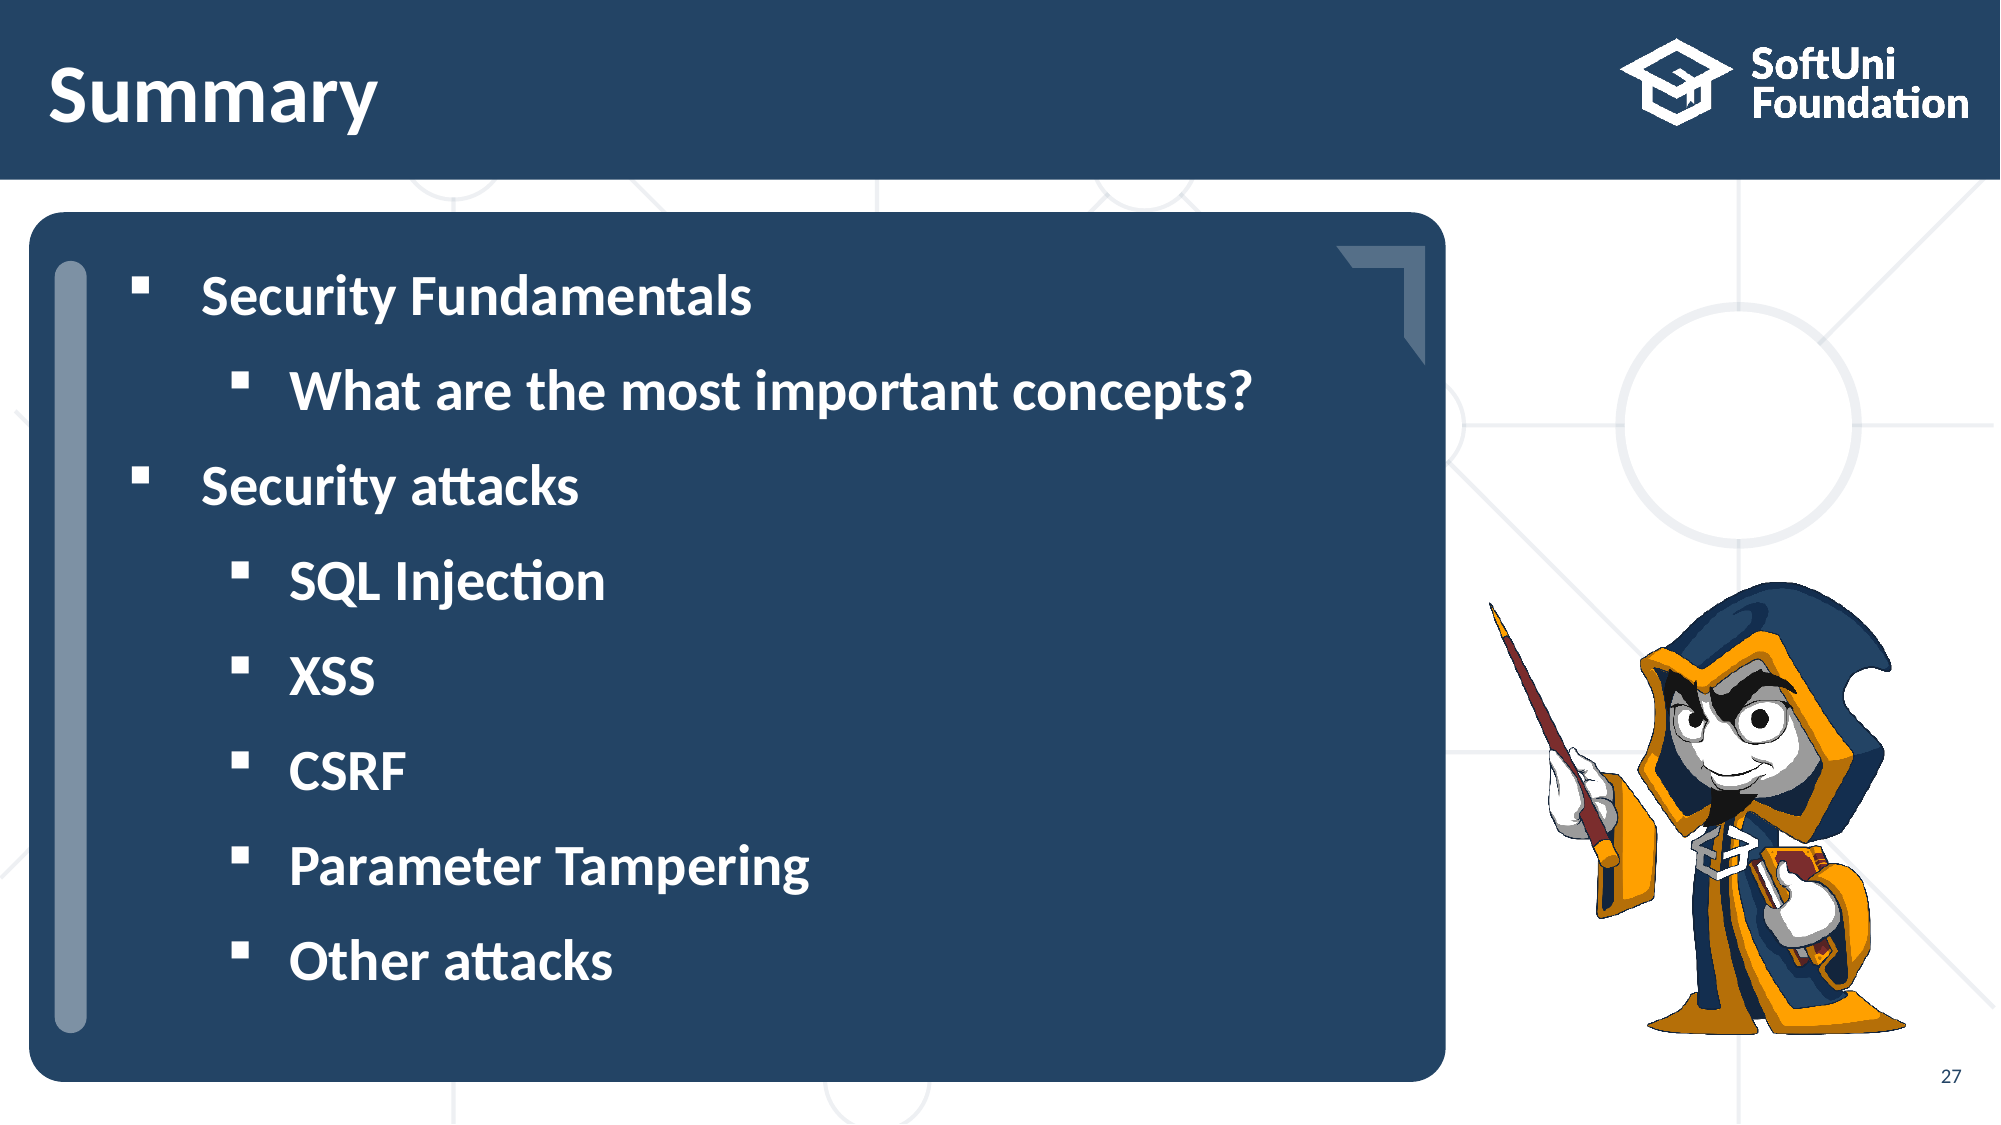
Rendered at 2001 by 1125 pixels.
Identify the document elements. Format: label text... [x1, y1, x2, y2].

slide_number 27 [1897, 1049, 1968, 1101]
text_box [28, 211, 1446, 1083]
picture [1619, 38, 1968, 126]
picture [1473, 541, 1947, 1054]
title Summary [31, 16, 1591, 162]
